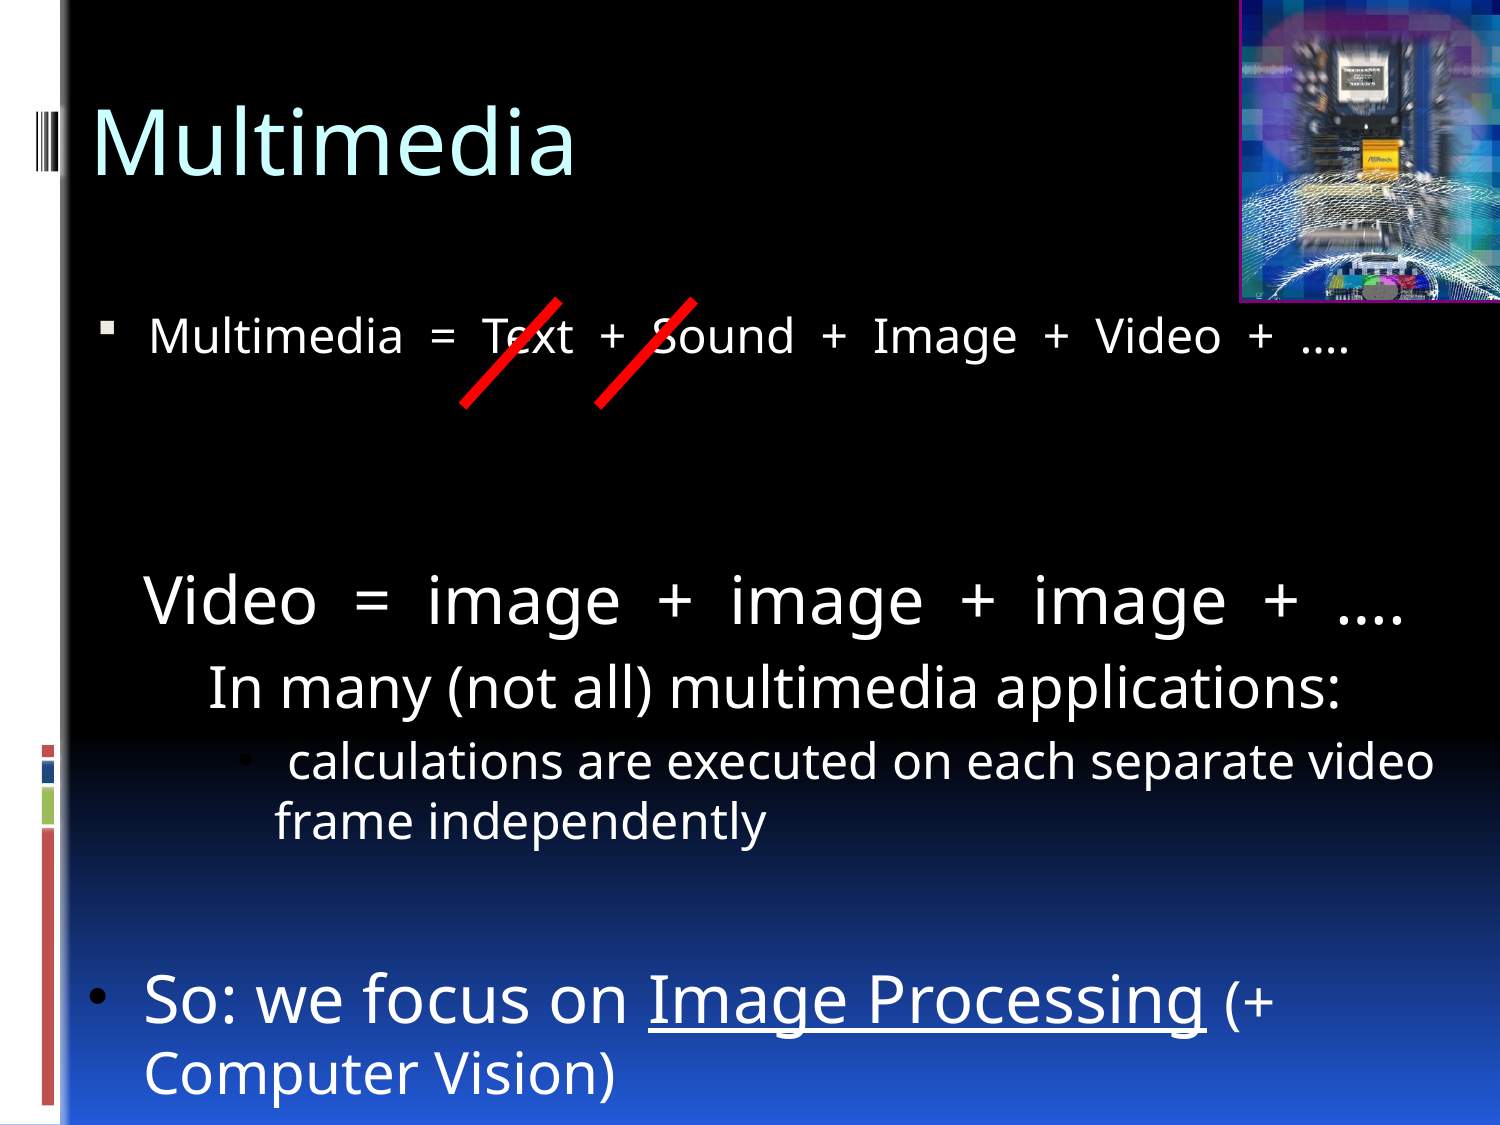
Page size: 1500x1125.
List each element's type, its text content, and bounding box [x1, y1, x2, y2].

text_box Video = image + image + image + …. In many (not all) multimedia applications: calculations are executed on each separate video frame independently So: we focus on Image Processing (+ Computer Vision) [72, 550, 1452, 1001]
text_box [461, 299, 695, 407]
list Multimedia = Text + Sound + Image + Video + …. [72, 297, 1422, 421]
picture [1241, 0, 1500, 301]
text_box Multimedia [75, 45, 1233, 233]
